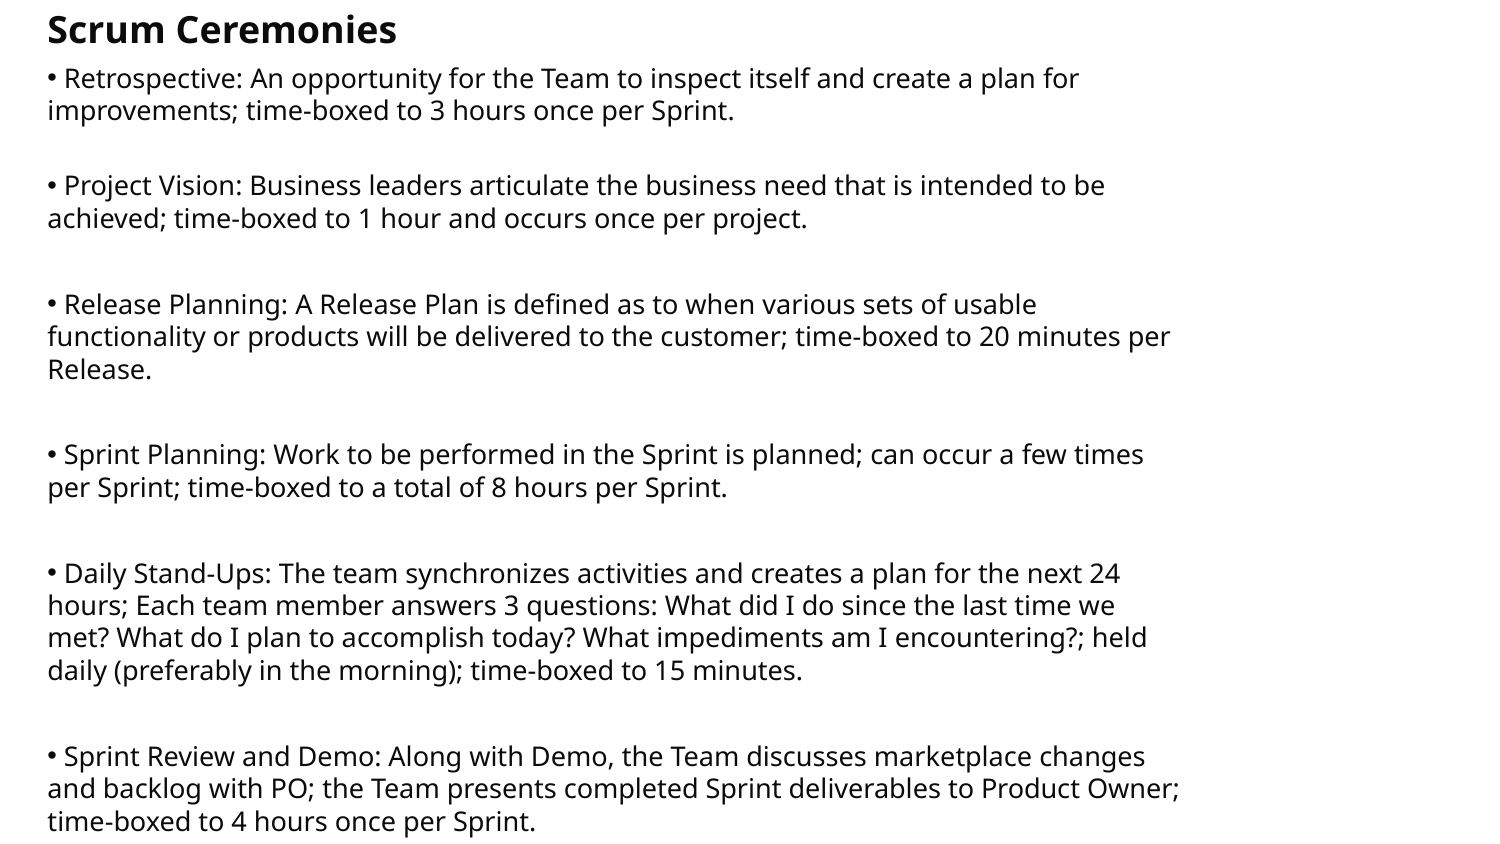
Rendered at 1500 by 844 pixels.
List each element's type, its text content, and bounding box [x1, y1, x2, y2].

text_box Scrum Ceremonies Retrospective: An opportunity for the Team to inspect itself and create a plan for improvements; time-boxed to 3 hours once per Sprint. Project Vision: Business leaders articulate the business need that is intended to be achieved; time-boxed to 1 hour and occurs once per project. Release Planning: A Release Plan is defined as to when various sets of usable functionality or products will be delivered to the customer; time-boxed to 20 minutes per Release. Sprint Planning: Work to be performed in the Sprint is planned; can occur a few times per Sprint; time-boxed to a total of 8 hours per Sprint. Daily Stand-Ups: The team synchronizes activities and creates a plan for the next 24 hours; Each team member answers 3 questions: What did I do since the last time we met? What do I plan to accomplish today? What impediments am I encountering?; held daily (preferably in the morning); time-boxed to 15 minutes. Sprint Review and Demo: Along with Demo, the Team discusses marketplace changes and backlog with PO; the Team presents completed Sprint deliverables to Product Owner; time-boxed to 4 hours once per Sprint. [36, 0, 1193, 843]
